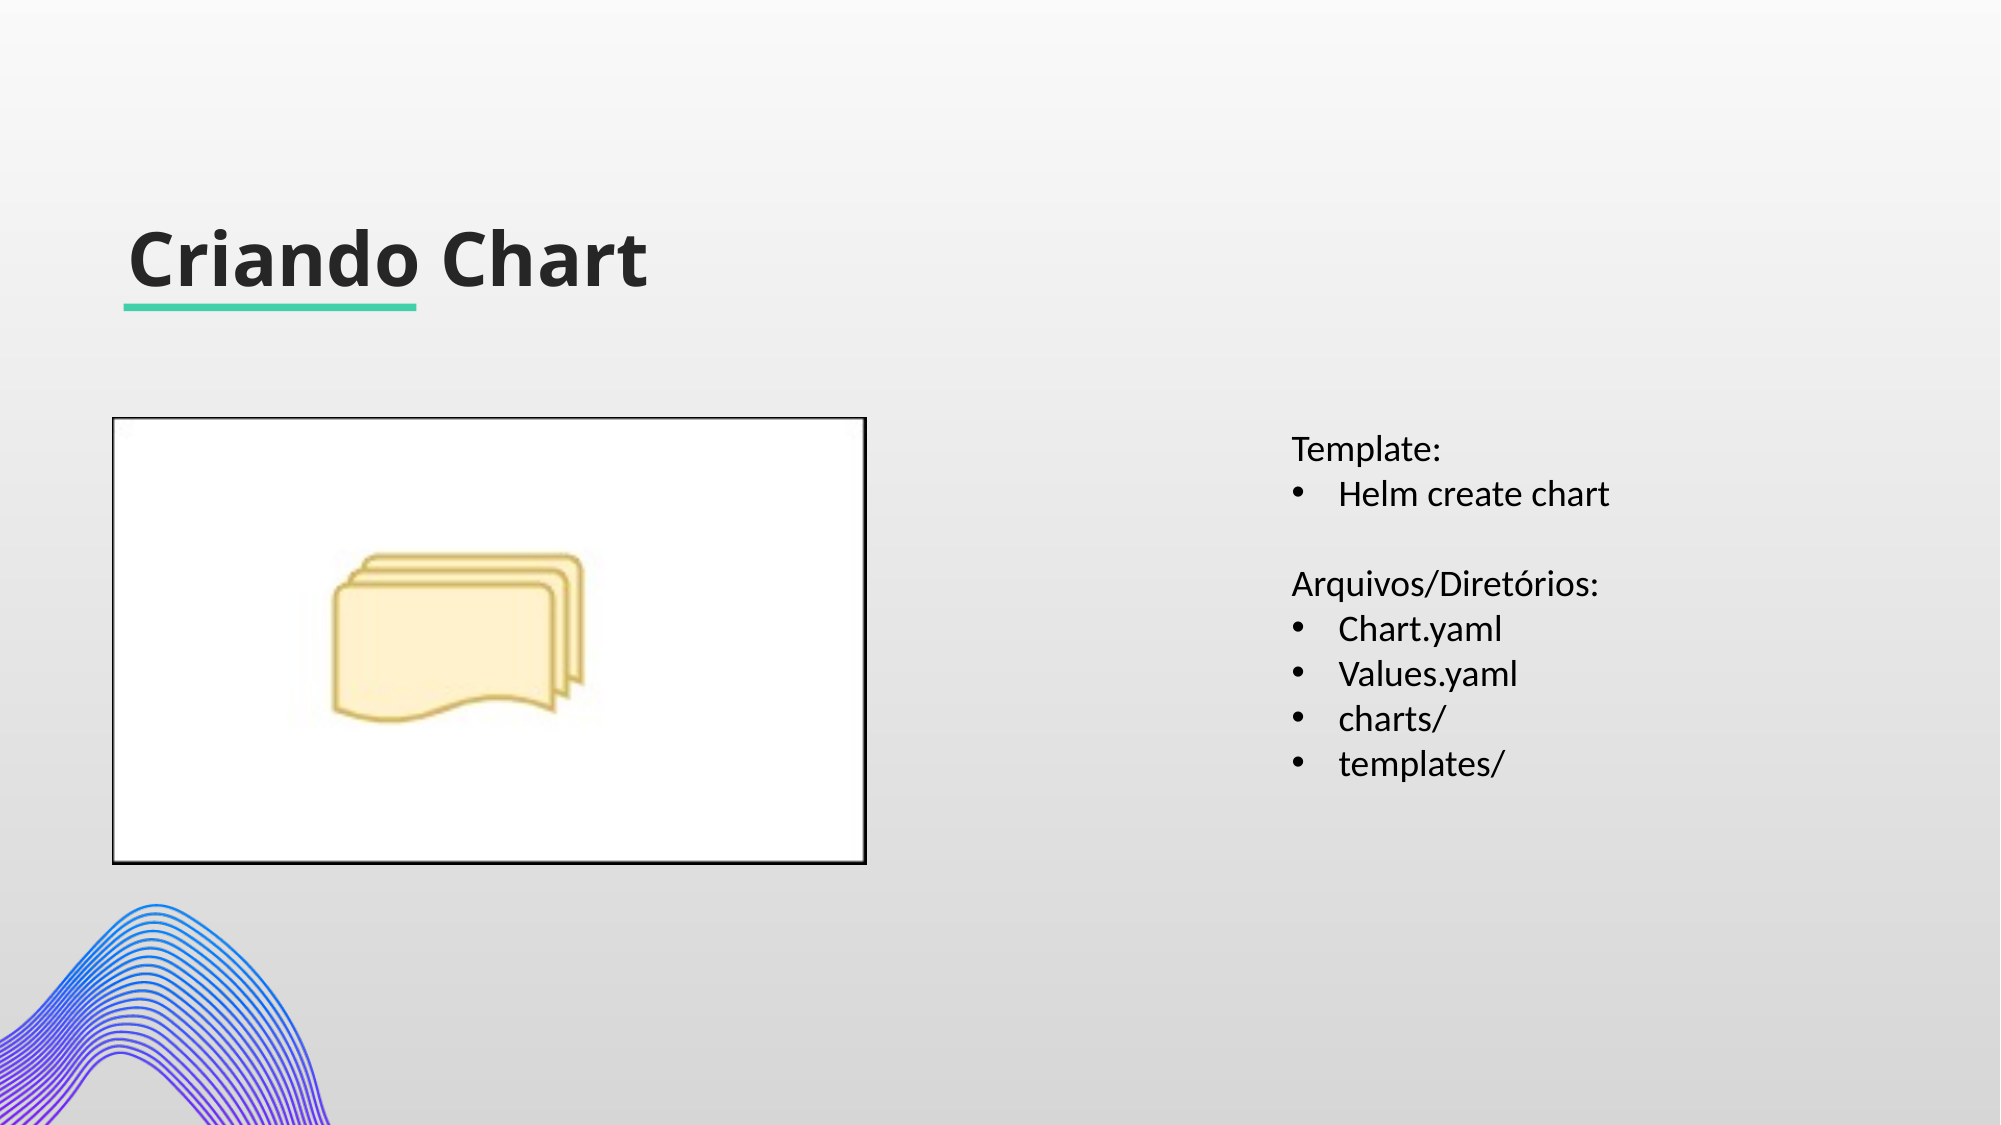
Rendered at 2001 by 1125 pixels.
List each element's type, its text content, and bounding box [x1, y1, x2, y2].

text_box [123, 303, 417, 312]
text_box Criando Chart [112, 204, 1348, 310]
text_box Template: Helm create chart Arquivos/Diretórios: Chart.yaml Values.yaml charts/ templates/ [1276, 417, 1626, 792]
picture [0, 417, 867, 1125]
